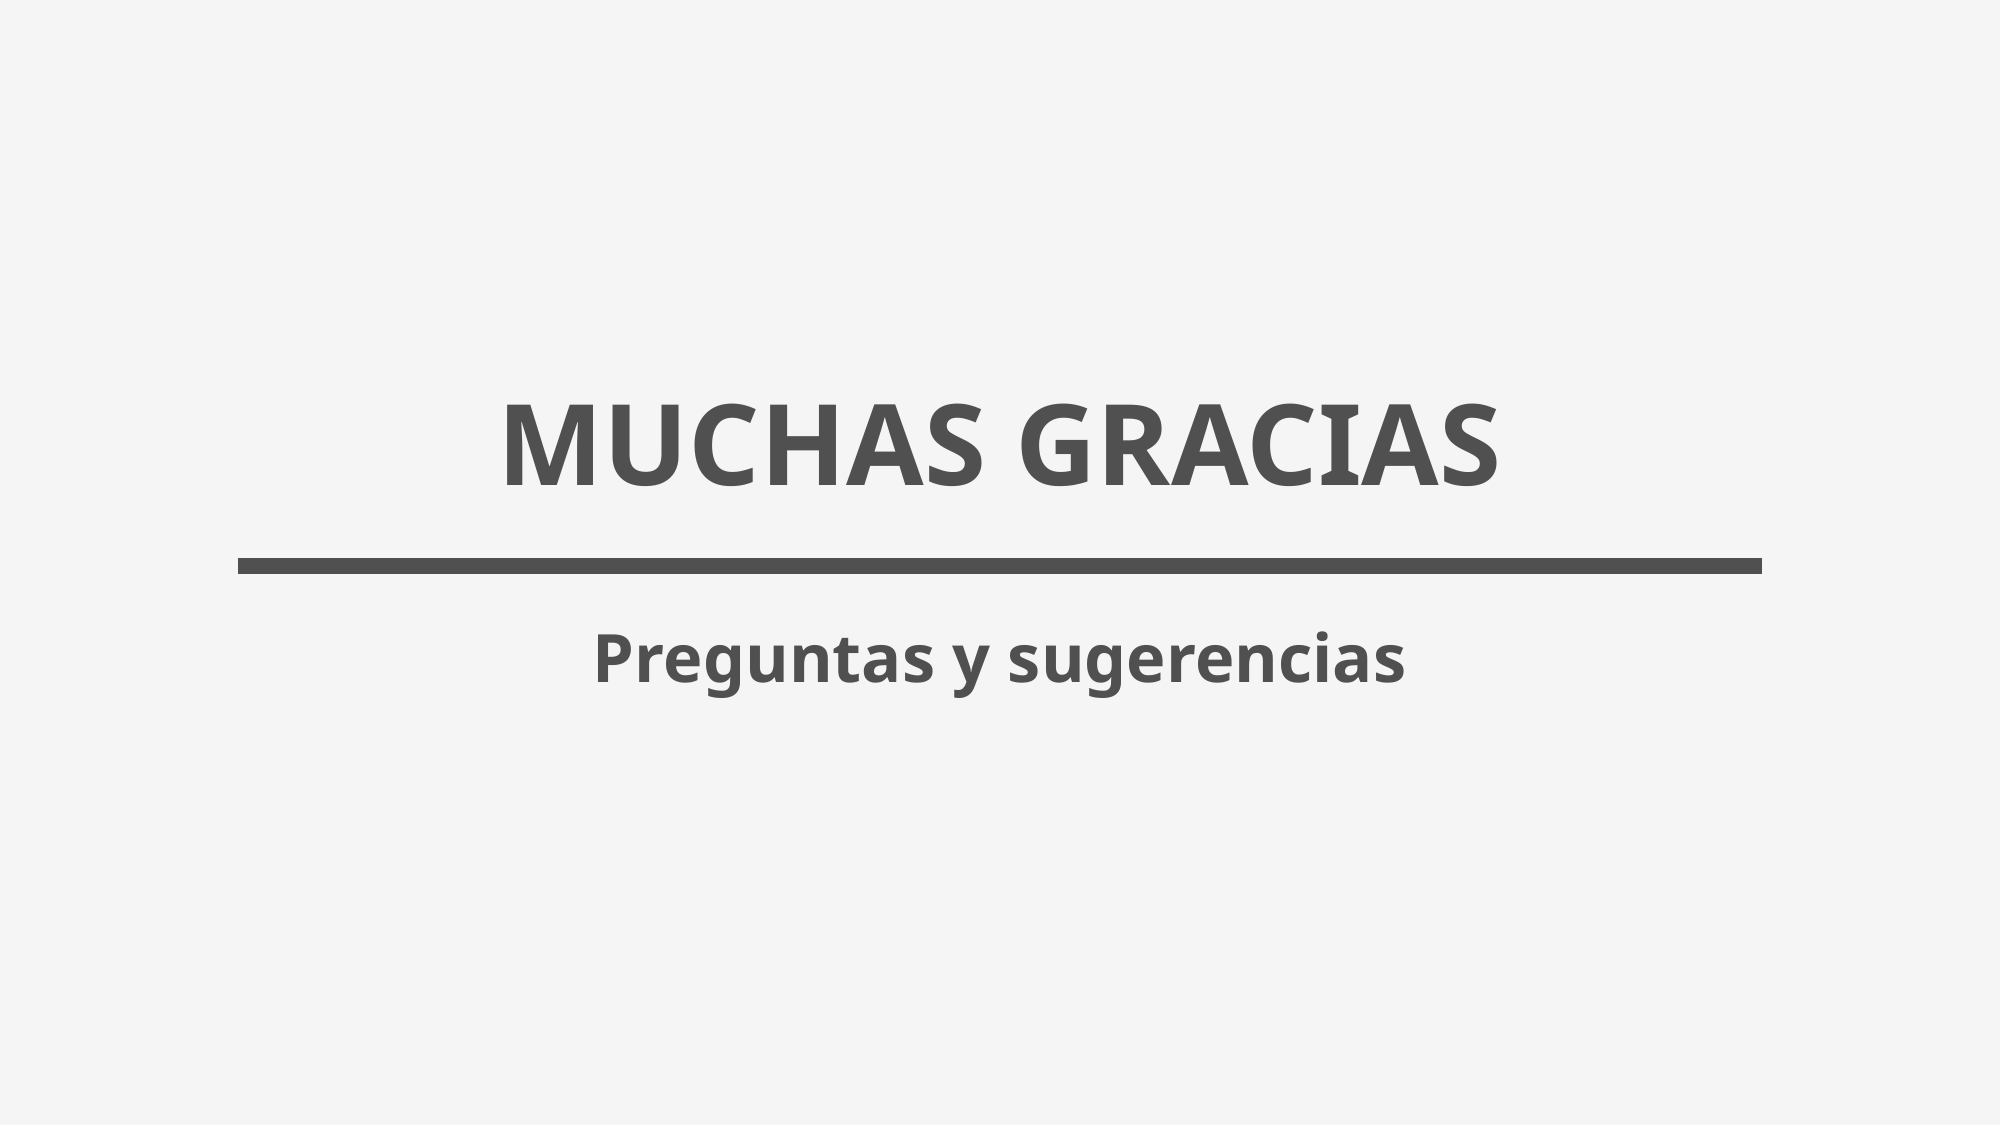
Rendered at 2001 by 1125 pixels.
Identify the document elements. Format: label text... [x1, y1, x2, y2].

text_box Preguntas y sugerencias [513, 574, 1487, 758]
title MUCHAS GRACIAS [481, 352, 1519, 546]
